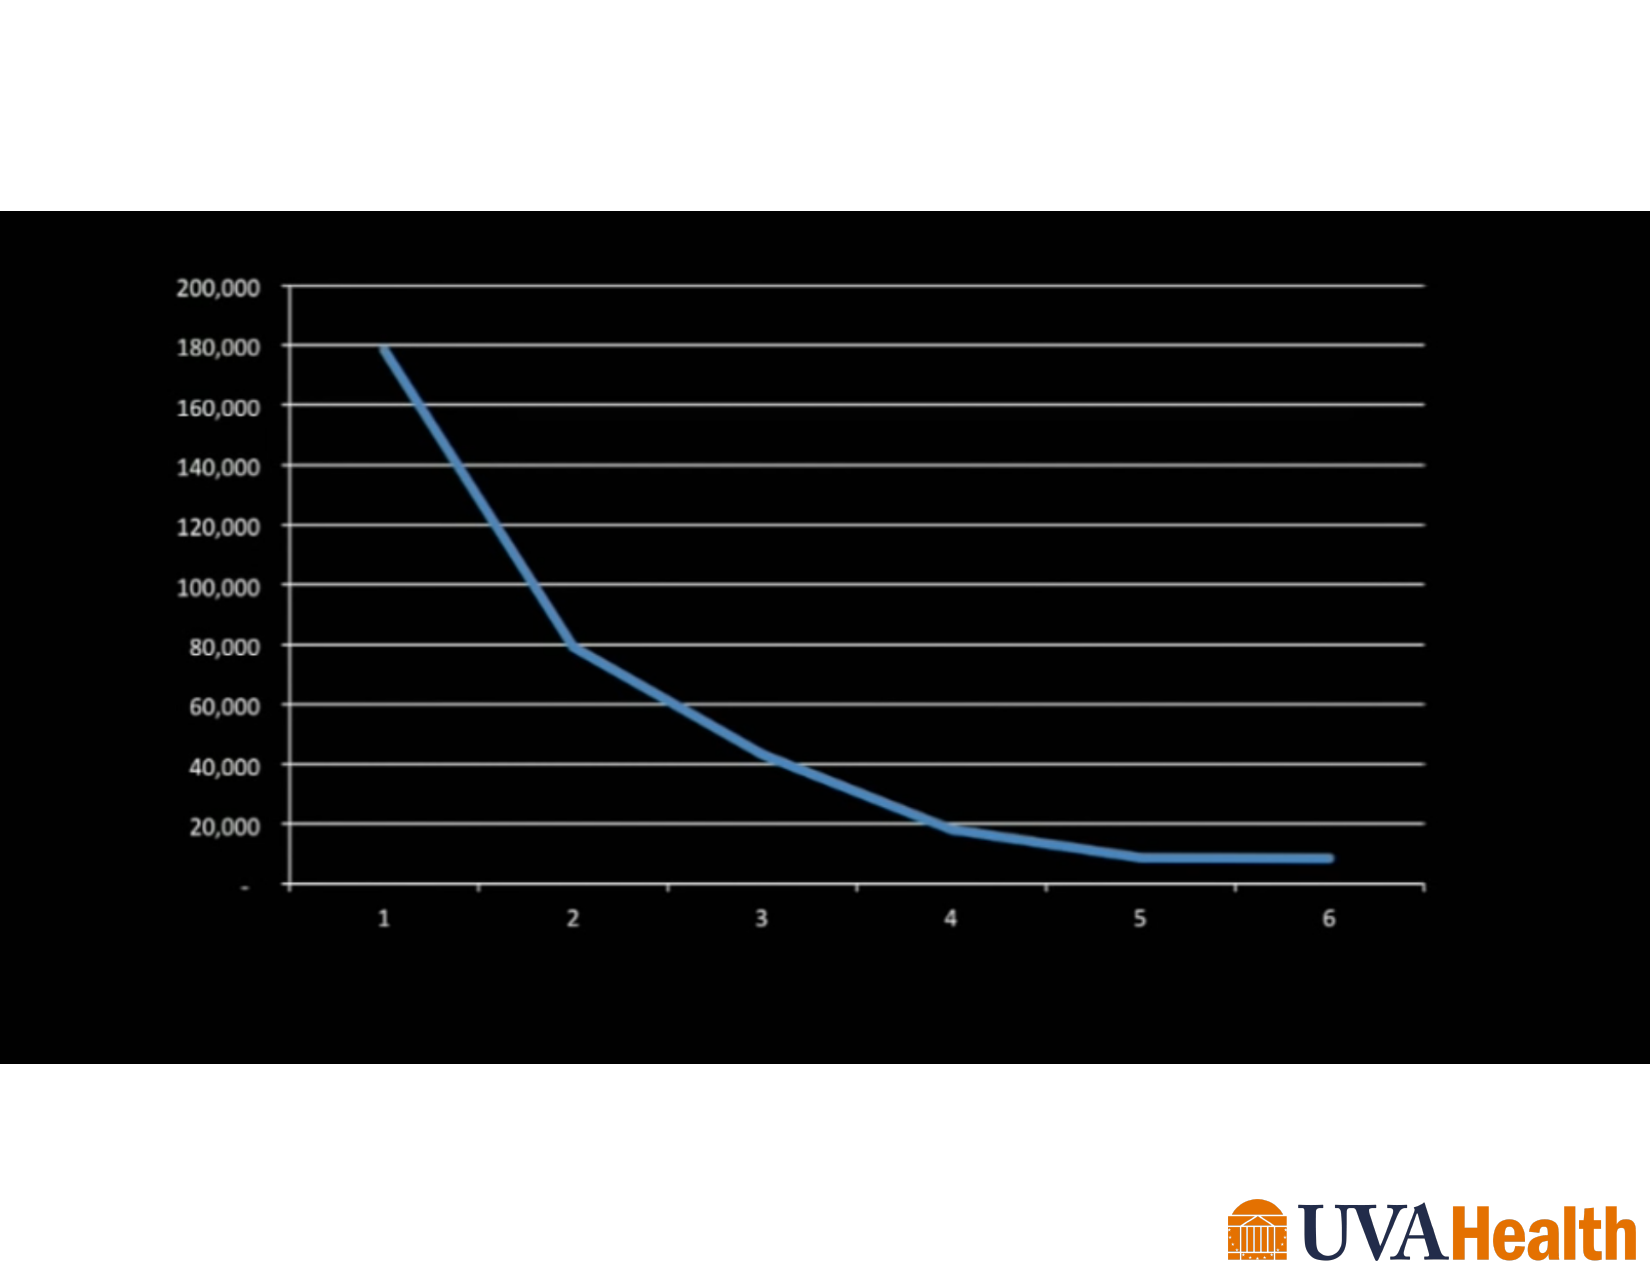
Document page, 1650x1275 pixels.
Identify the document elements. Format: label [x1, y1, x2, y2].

picture [1228, 1199, 1636, 1261]
picture [0, 211, 1650, 1064]
